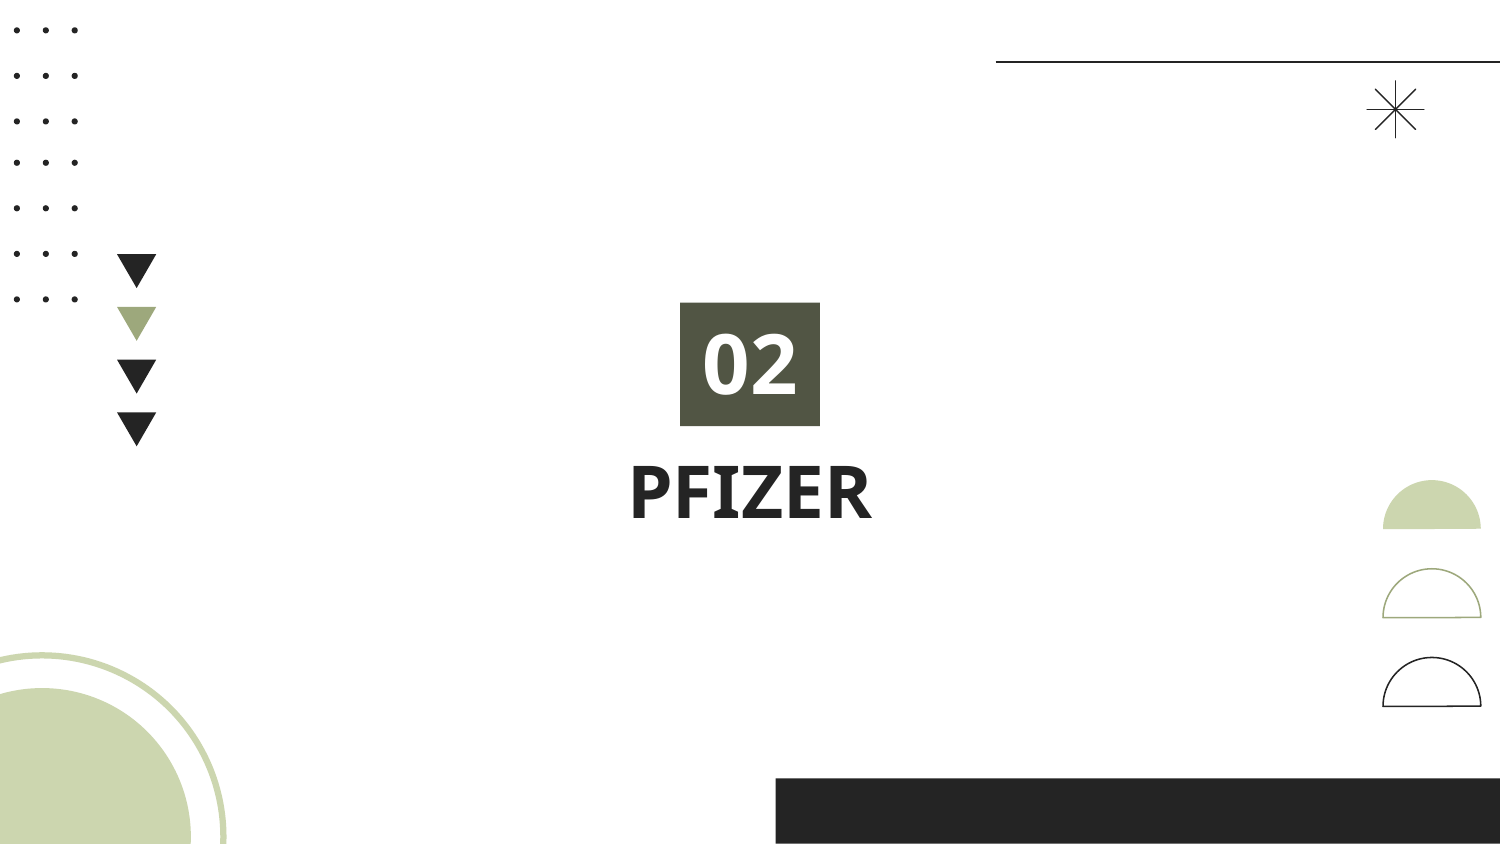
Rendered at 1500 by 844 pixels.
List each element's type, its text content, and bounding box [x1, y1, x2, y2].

title PFIZER [390, 430, 1110, 542]
title 02 [680, 302, 820, 427]
